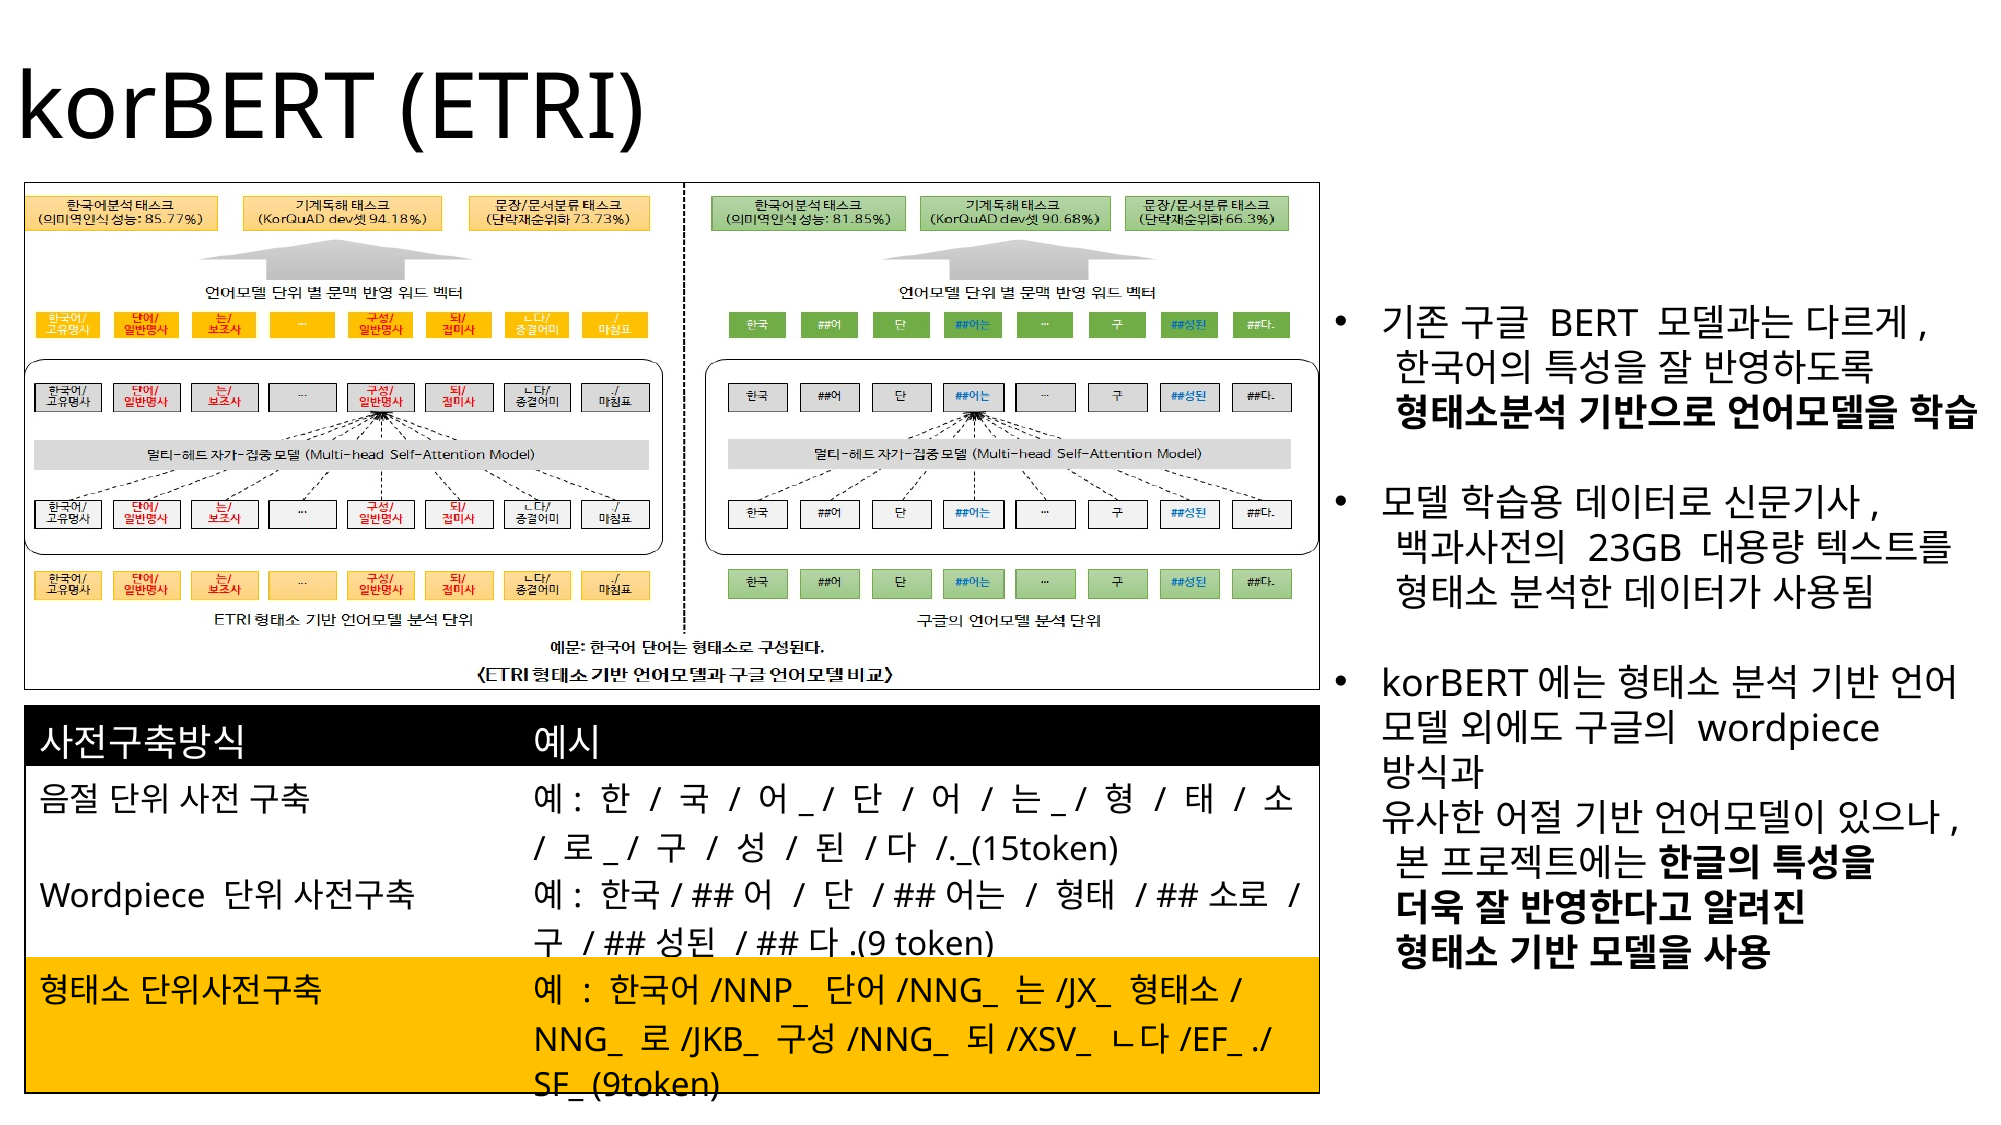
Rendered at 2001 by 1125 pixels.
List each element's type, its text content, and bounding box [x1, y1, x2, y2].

text_box 기존 구글 BERT 모델과는 다르게, 한국어의 특성을 잘 반영하도록 형태소분석 기반으로 언어모델을 학습 모델 학습용 데이터로 신문기사, 백과사전의 23GB 대용량 텍스트를 형태소 분석한 데이터가 사용됨 korBERT에는 형태소 분석 기반 언어 모델 외에도 구글의 wordpiece 방식과 유사한 어절 기반 언어모델이 있으나, 본 프로젝트에는 한글의 특성을 더욱 잘 반영한다고 알려진 형태소 기반 모델을 사용 [1319, 291, 2000, 1026]
table_header 사전구축방식 [26, 707, 518, 766]
table_cell 음절 단위 사전 구축 [26, 766, 518, 861]
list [24, 182, 1320, 690]
table_cell 예: 한 / 국 / 어_ / 단 / 어 / 는_ / 형 / 태 / 소 / 로_ / 구 / 성 / 된 /다 /._(15token) [518, 766, 1319, 861]
table_cell Wordpiece 단위 사전구축 [26, 861, 518, 957]
table_cell 형태소 단위사전구축 [26, 957, 518, 1092]
table_header 예시 [518, 707, 1319, 766]
table_cell 예 : 한국어/NNP_ 단어/NNG_ 는/JX_ 형태소/NNG_ 로/JKB_ 구성/NNG_ 되/XSV_ ㄴ다/EF_ ./SF_ (9token) [518, 957, 1319, 1092]
title korBERT (ETRI) [0, 0, 1725, 218]
table_cell 예: 한국/ ##어 / 단 / ##어는 / 형태 / ##소로 / 구 / ##성된 / ##다.(9 token) [518, 861, 1319, 957]
